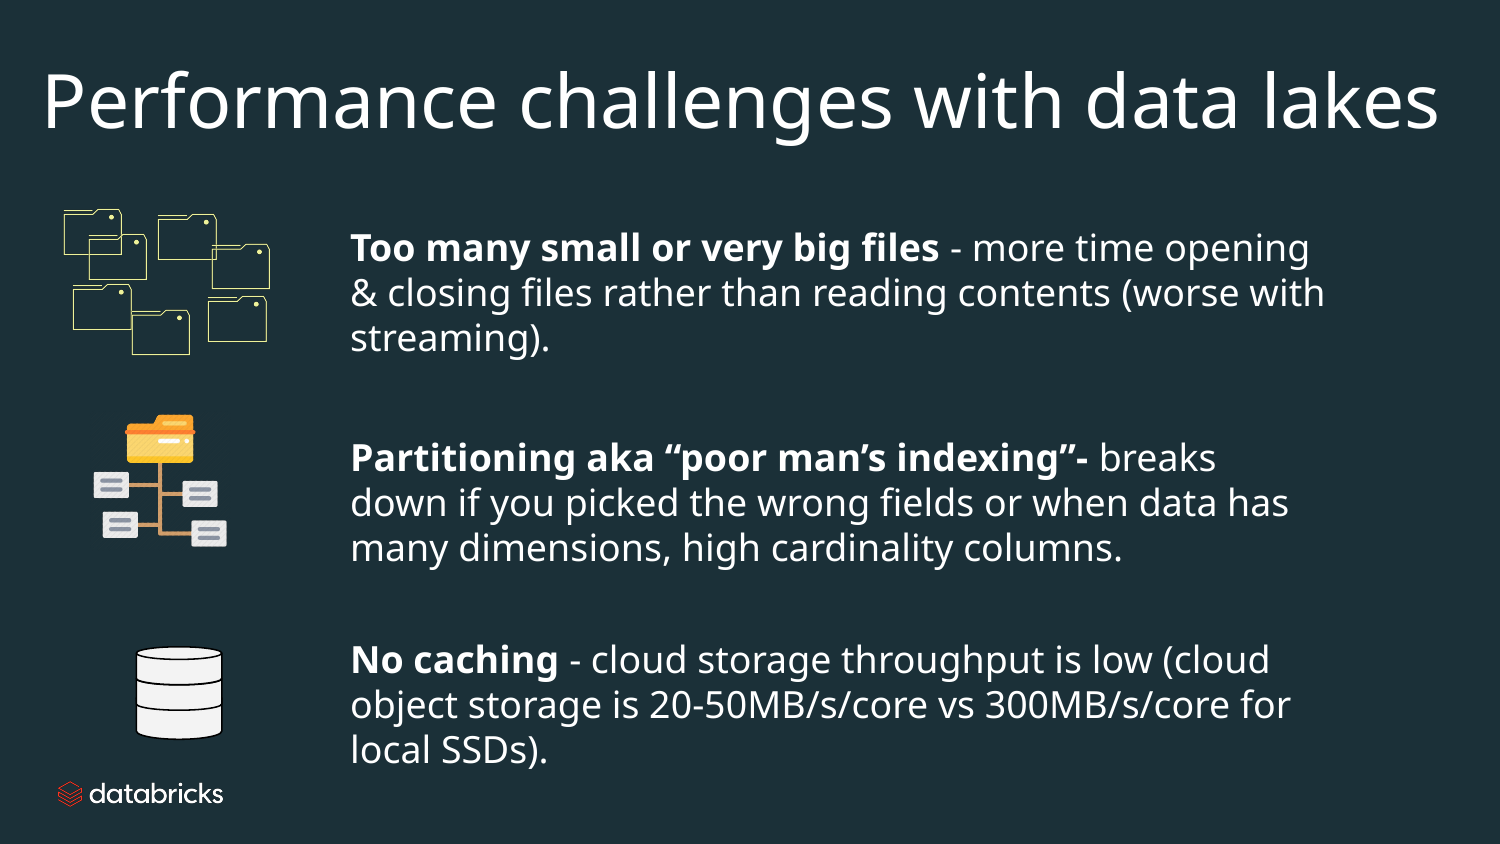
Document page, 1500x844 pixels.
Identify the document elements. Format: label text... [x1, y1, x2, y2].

picture [89, 409, 231, 552]
picture [56, 196, 276, 368]
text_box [136, 646, 223, 740]
text_box No caching - cloud storage throughput is low (cloud object storage is 20-50MB/s/core vs 300MB/s/core for local SSDs). [335, 621, 1322, 744]
title Performance challenges with data lakes [41, 33, 1447, 175]
picture [58, 781, 223, 807]
text_box Partitioning aka “poor man’s indexing”- breaks down if you picked the wrong fields or when data has many dimensions, high cardinality columns. [335, 419, 1308, 542]
text_box Too many small or very big files - more time opening & closing files rather than reading contents (worse with streaming). [335, 208, 1346, 332]
